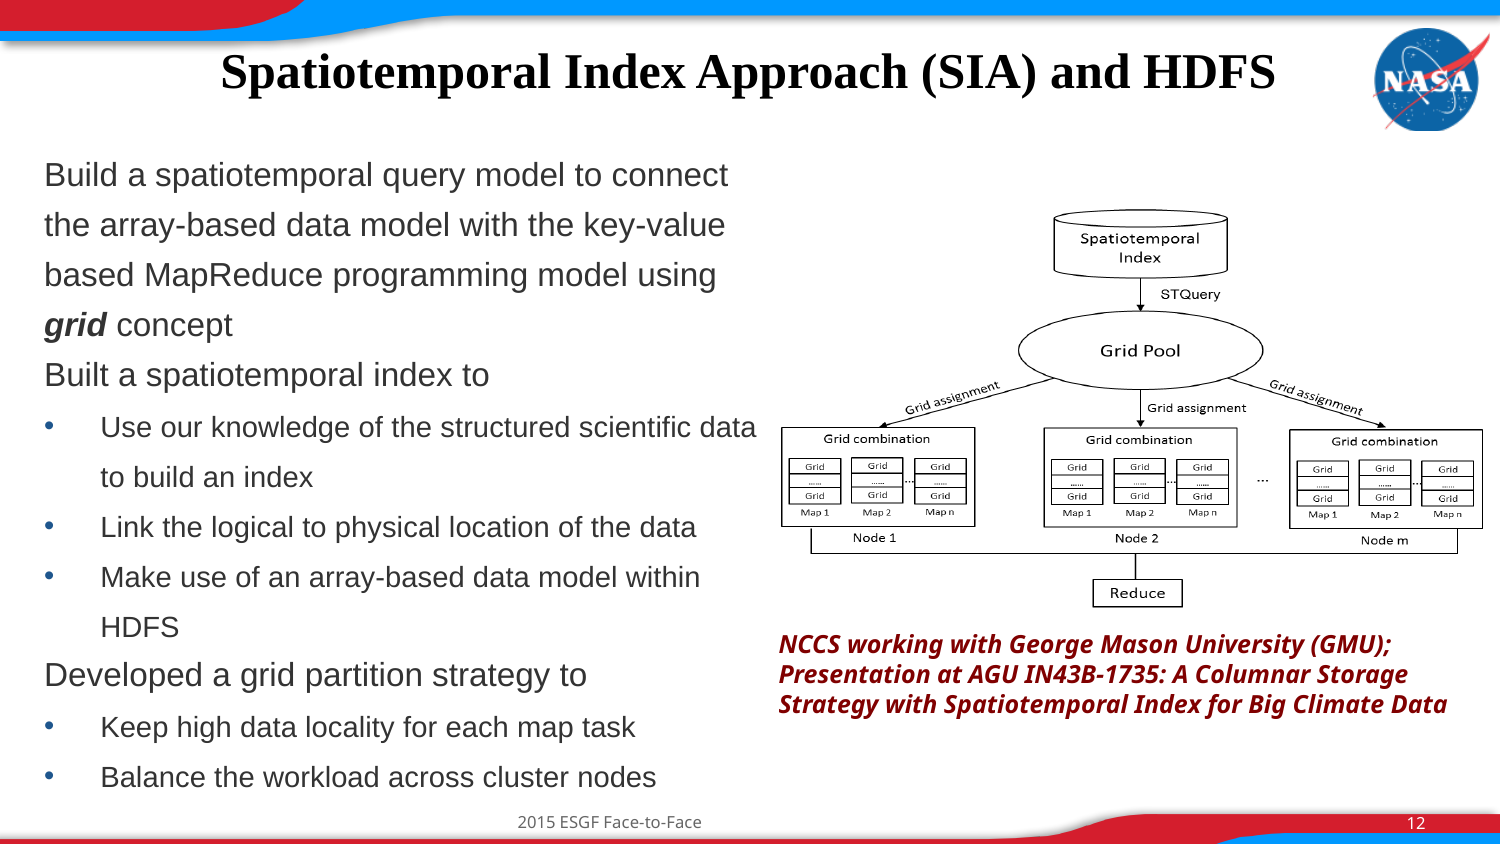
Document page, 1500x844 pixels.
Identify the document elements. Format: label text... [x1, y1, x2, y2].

picture [780, 209, 1483, 612]
list Build a spatiotemporal query model to connect the array-based data model with the key-value based MapReduce programming model using grid concept Built a spatiotemporal index to Use our knowledge of the structured scientific data to build an index Link the logical to physical location of the data Make use of an array-based data model within HDFS Developed a grid partition strategy to Keep high data locality for each map task Balance the workload across cluster nodes [29, 135, 783, 728]
title Spatiotemporal Index Approach (SIA) and HDFS [22, 17, 1475, 121]
footer 2015 ESGF Face-to-Face [503, 804, 1217, 844]
text_box NCCS working with George Mason University (GMU); Presentation at AGU IN43B-1735: A Columnar Storage Strategy with Spatiotemporal Index for Big Climate Data [763, 621, 1476, 726]
text_box 12 [1391, 805, 1472, 844]
